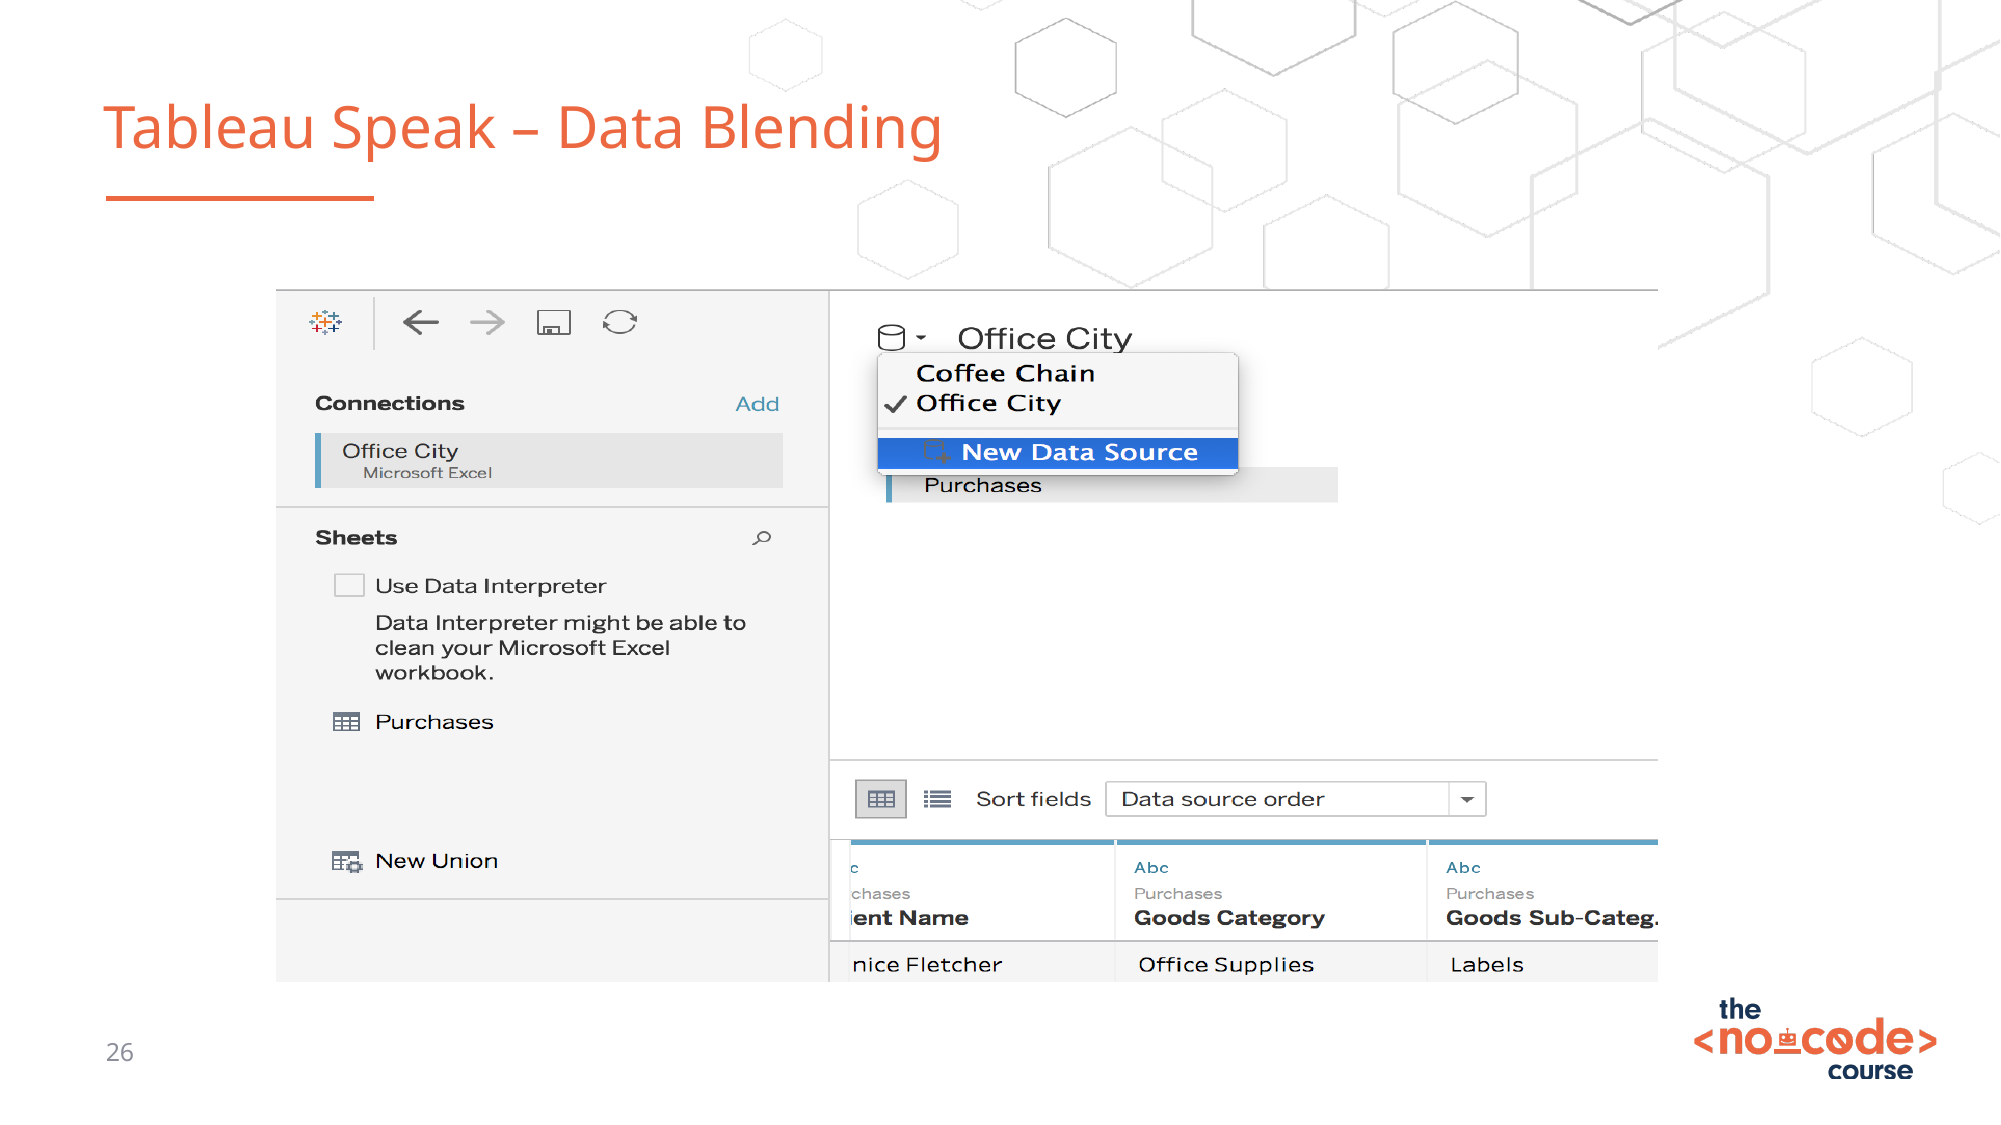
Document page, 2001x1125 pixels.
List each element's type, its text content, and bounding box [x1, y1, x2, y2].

title Tableau Speak – Data Blending [103, 59, 1935, 199]
slide_number 26 [105, 1023, 556, 1084]
picture [276, 289, 1658, 982]
